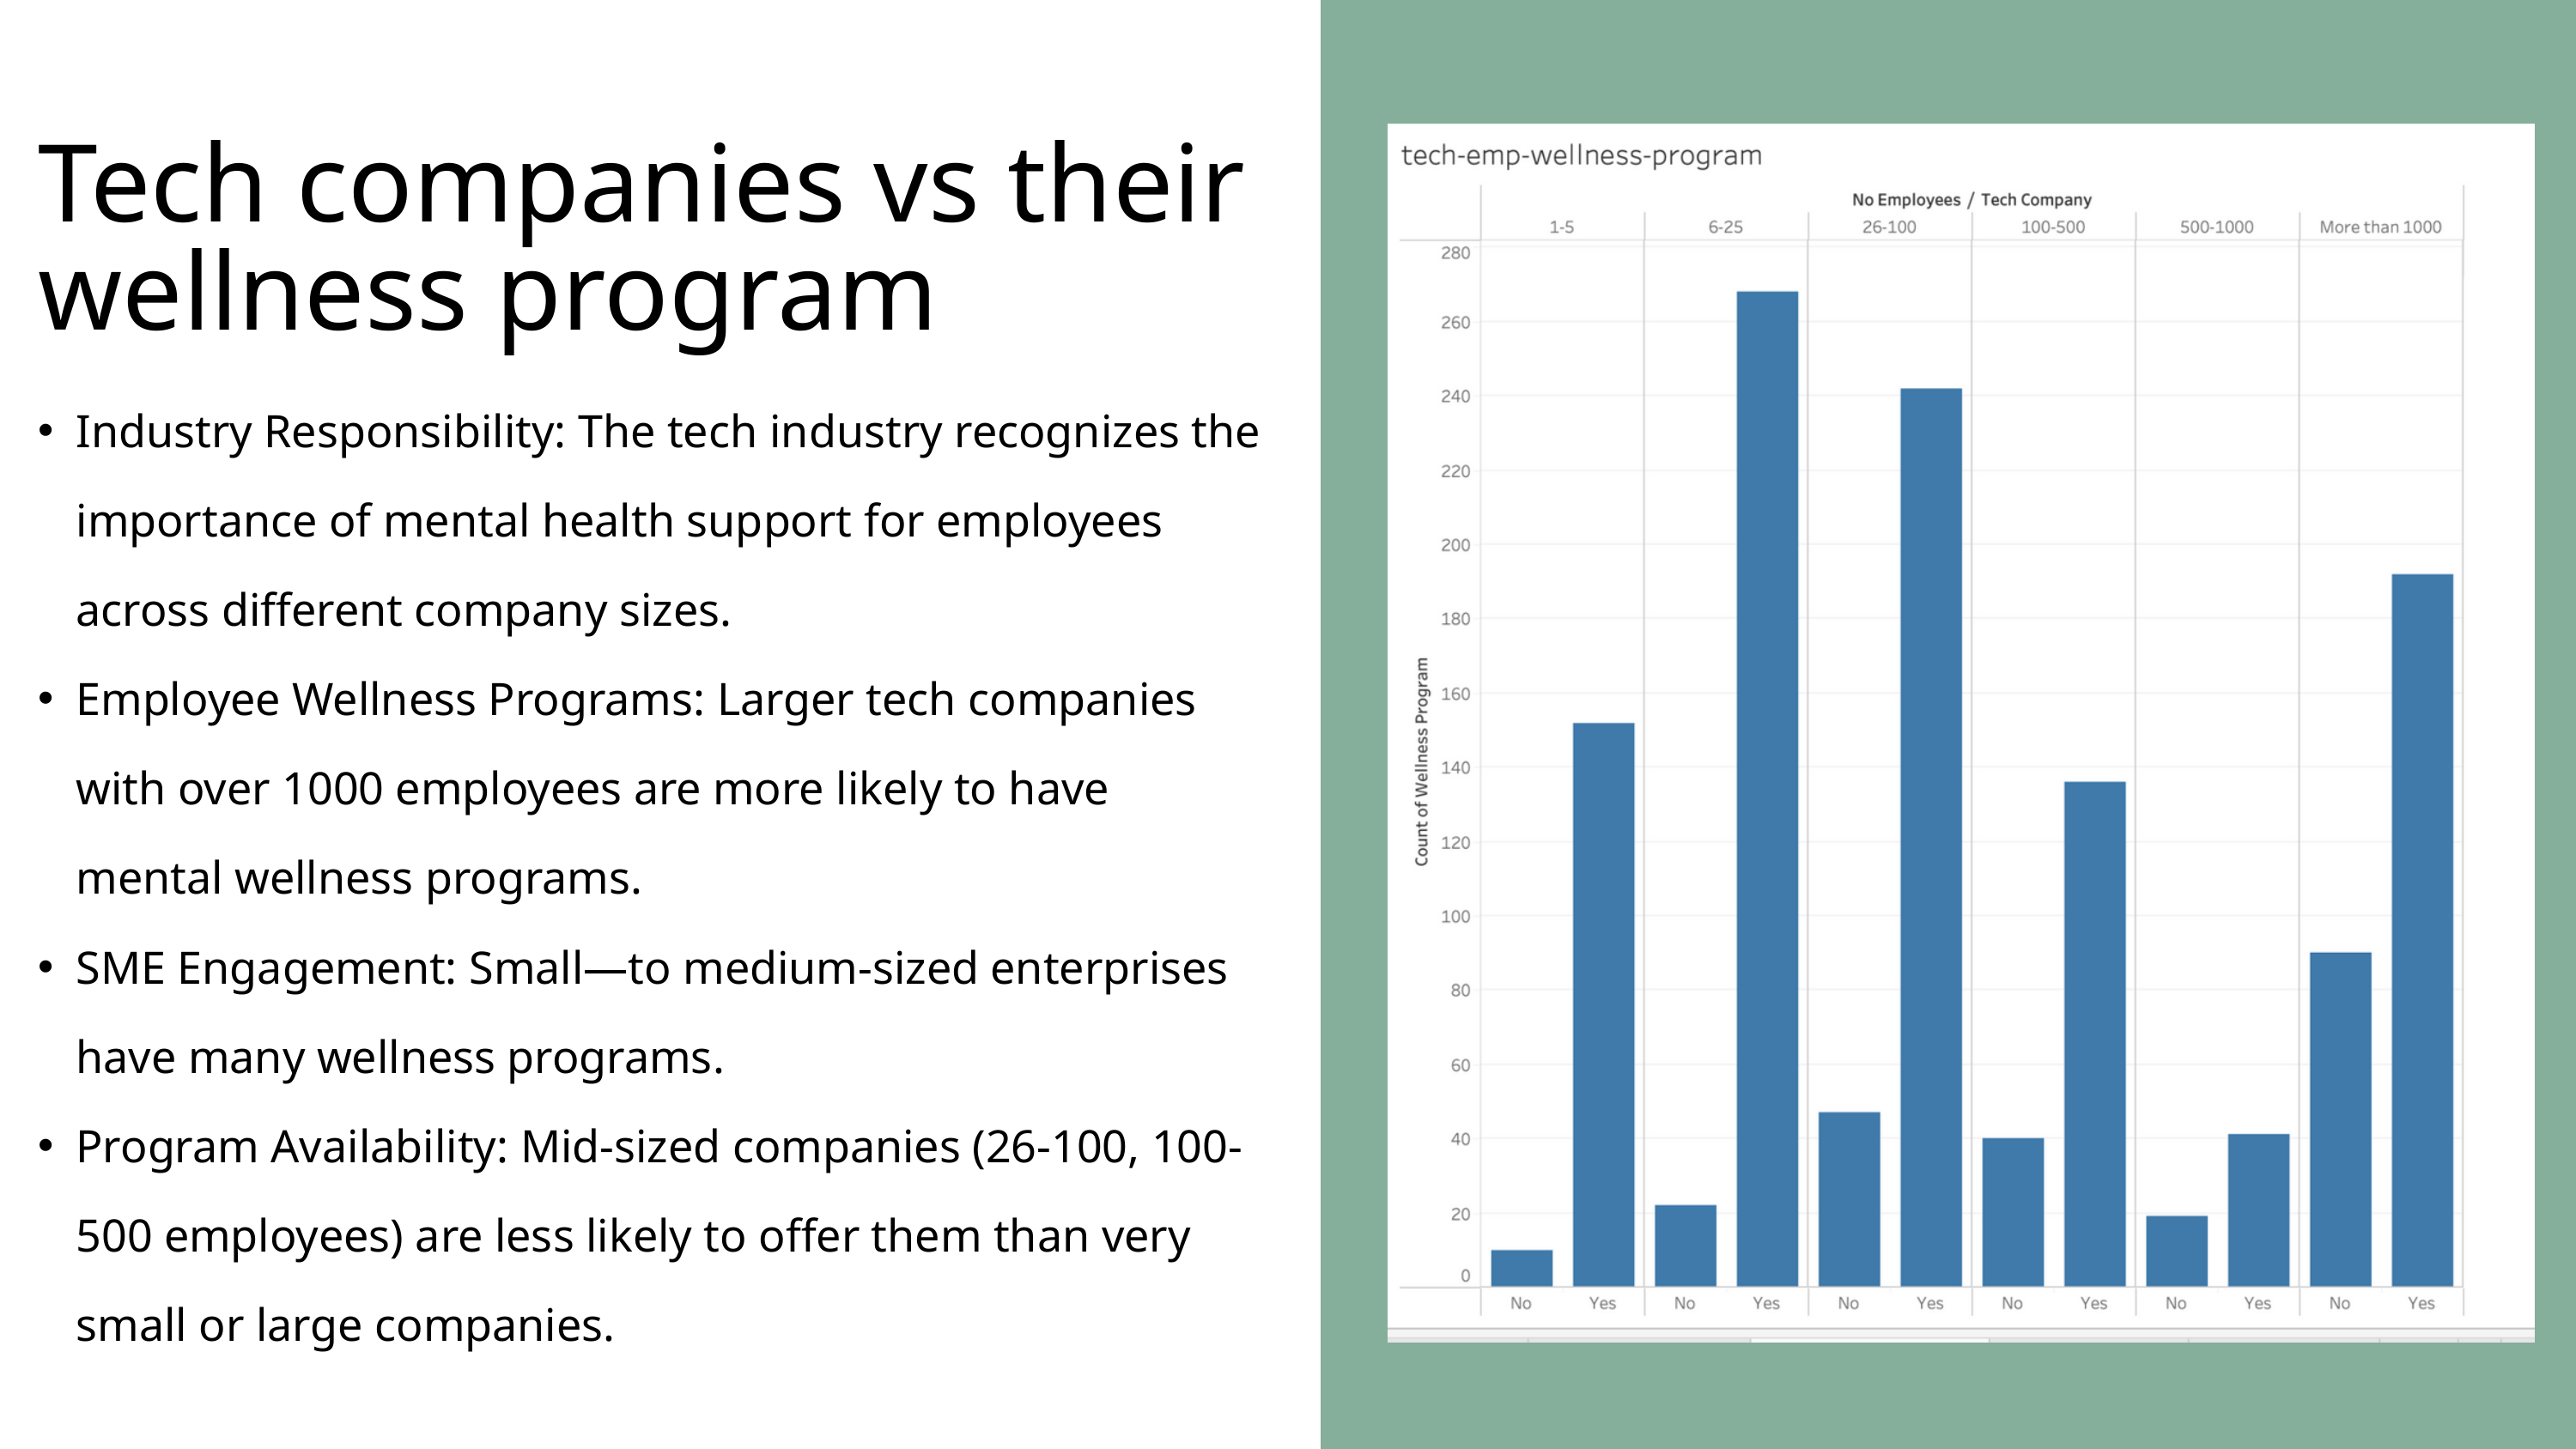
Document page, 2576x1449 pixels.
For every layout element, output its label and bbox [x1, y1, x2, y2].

text_box [0, 0, 1321, 1449]
text_box [1388, 124, 2535, 1343]
